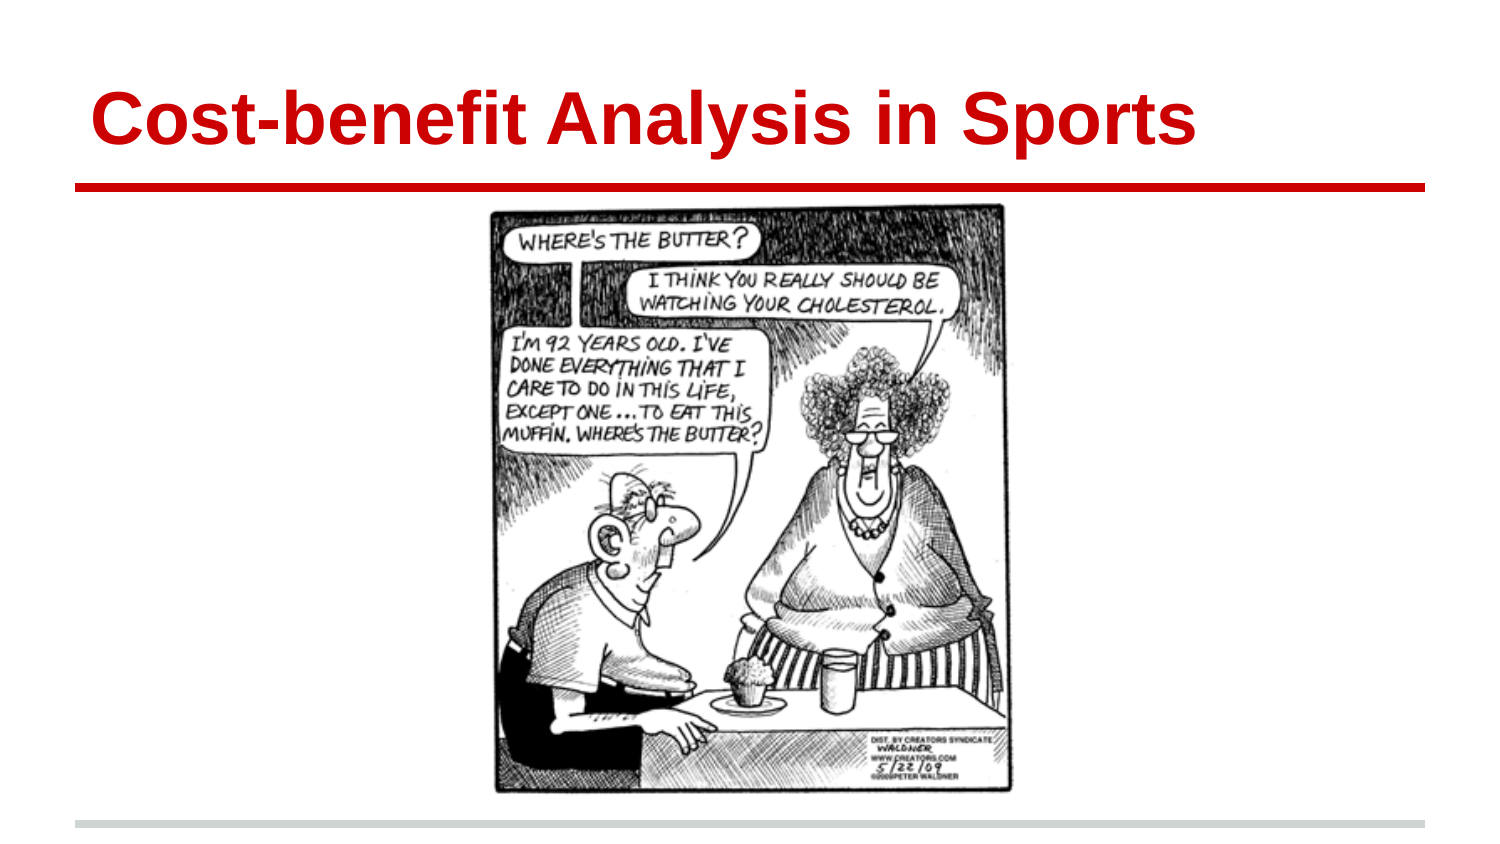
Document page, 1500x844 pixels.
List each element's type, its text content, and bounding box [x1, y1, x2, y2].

picture [486, 202, 1014, 797]
title Cost-benefit Analysis in Sports [75, 33, 1425, 175]
